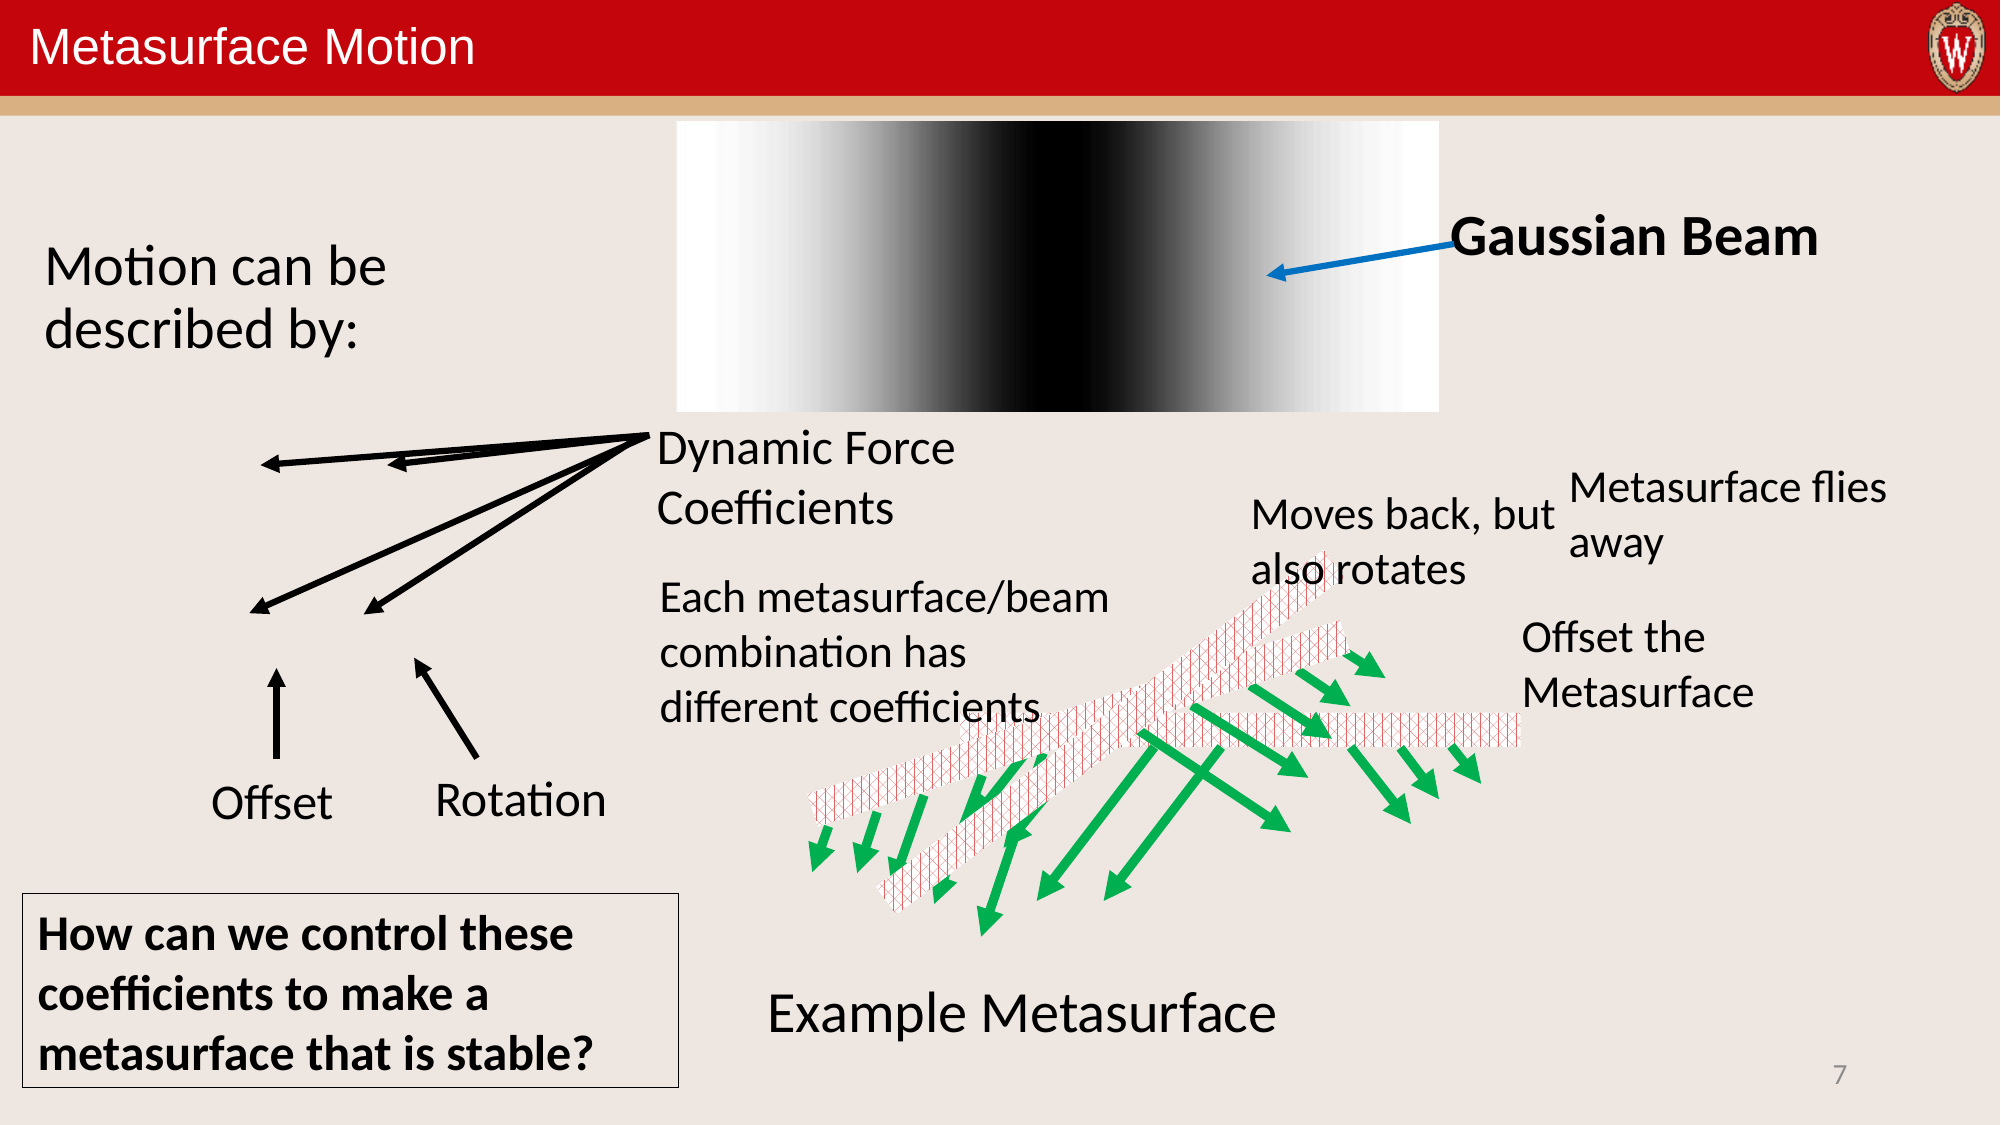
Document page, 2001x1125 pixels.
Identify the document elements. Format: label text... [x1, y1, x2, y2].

text_box Example Metasurface [752, 966, 1482, 1052]
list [1928, 2, 1986, 94]
text_box [0, 95, 2000, 117]
text_box Each metasurface/beam combination has different coefficients [644, 558, 1130, 739]
text_box How can we control these coefficients to make a metasurface that is stable? [22, 893, 679, 1088]
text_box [1266, 243, 1455, 276]
text_box Gaussian Beam [1439, 189, 2000, 275]
text_box [0, 0, 2000, 95]
text_box Metasurface flies away [1553, 449, 1911, 574]
text_box [1195, 601, 1315, 645]
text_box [196, 657, 682, 838]
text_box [1381, 741, 1482, 901]
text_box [798, 645, 1381, 922]
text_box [676, 121, 1439, 412]
text_box [1381, 712, 1522, 748]
text_box Moves back, but also rotates [1235, 476, 1578, 601]
slide_number 7 [1412, 1042, 1863, 1103]
text_box Offset the Metasurface [1506, 599, 1957, 724]
title Metasurface Motion [14, 12, 1891, 84]
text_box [249, 407, 984, 615]
